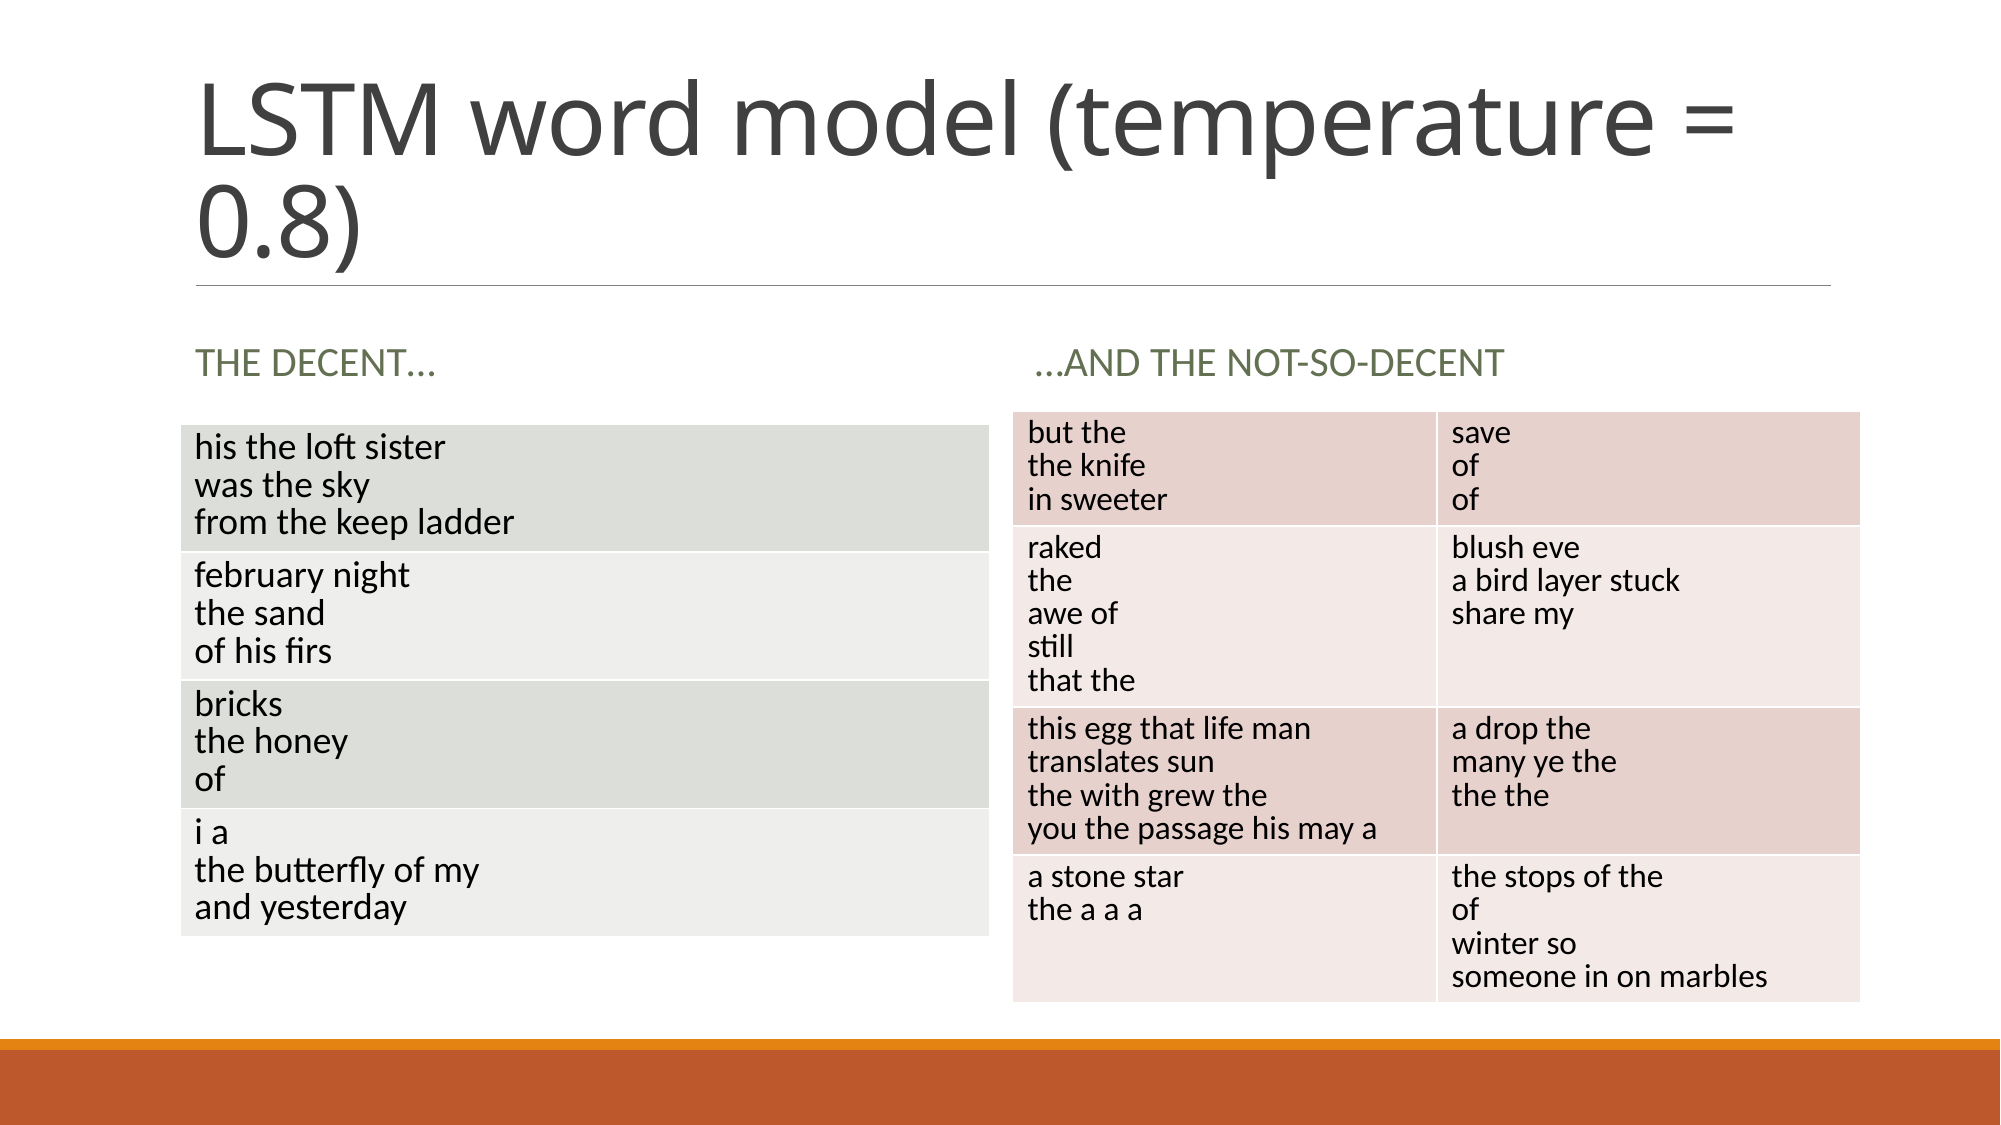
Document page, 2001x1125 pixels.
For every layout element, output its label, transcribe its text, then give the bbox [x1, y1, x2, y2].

table_cell raked the awe of still that the [1013, 527, 1436, 706]
list The decent… [180, 302, 990, 423]
table_cell a stone star the a a a [1013, 856, 1436, 1002]
table_header save of of [1438, 412, 1860, 525]
table_cell bricks the honey of [181, 681, 989, 808]
title LSTM word model (temperature = 0.8) [180, 47, 1830, 285]
table_cell this egg that life man translates sun the with grew the you the passage his may a [1013, 708, 1436, 854]
table_cell the stops of the of winter so someone in on marbles [1438, 856, 1860, 1002]
list …and the not-so-decent [1020, 302, 1830, 410]
table_cell february night the sand of his firs [181, 553, 989, 679]
table_header but the the knife in sweeter [1013, 412, 1436, 525]
table_cell a drop the many ye the the the [1438, 708, 1860, 854]
table_cell i a the butterfly of my and yesterday [181, 809, 989, 936]
table_cell blush eve a bird layer stuck share my [1438, 527, 1860, 706]
table_header his the loft sister was the sky from the keep ladder [181, 425, 989, 551]
